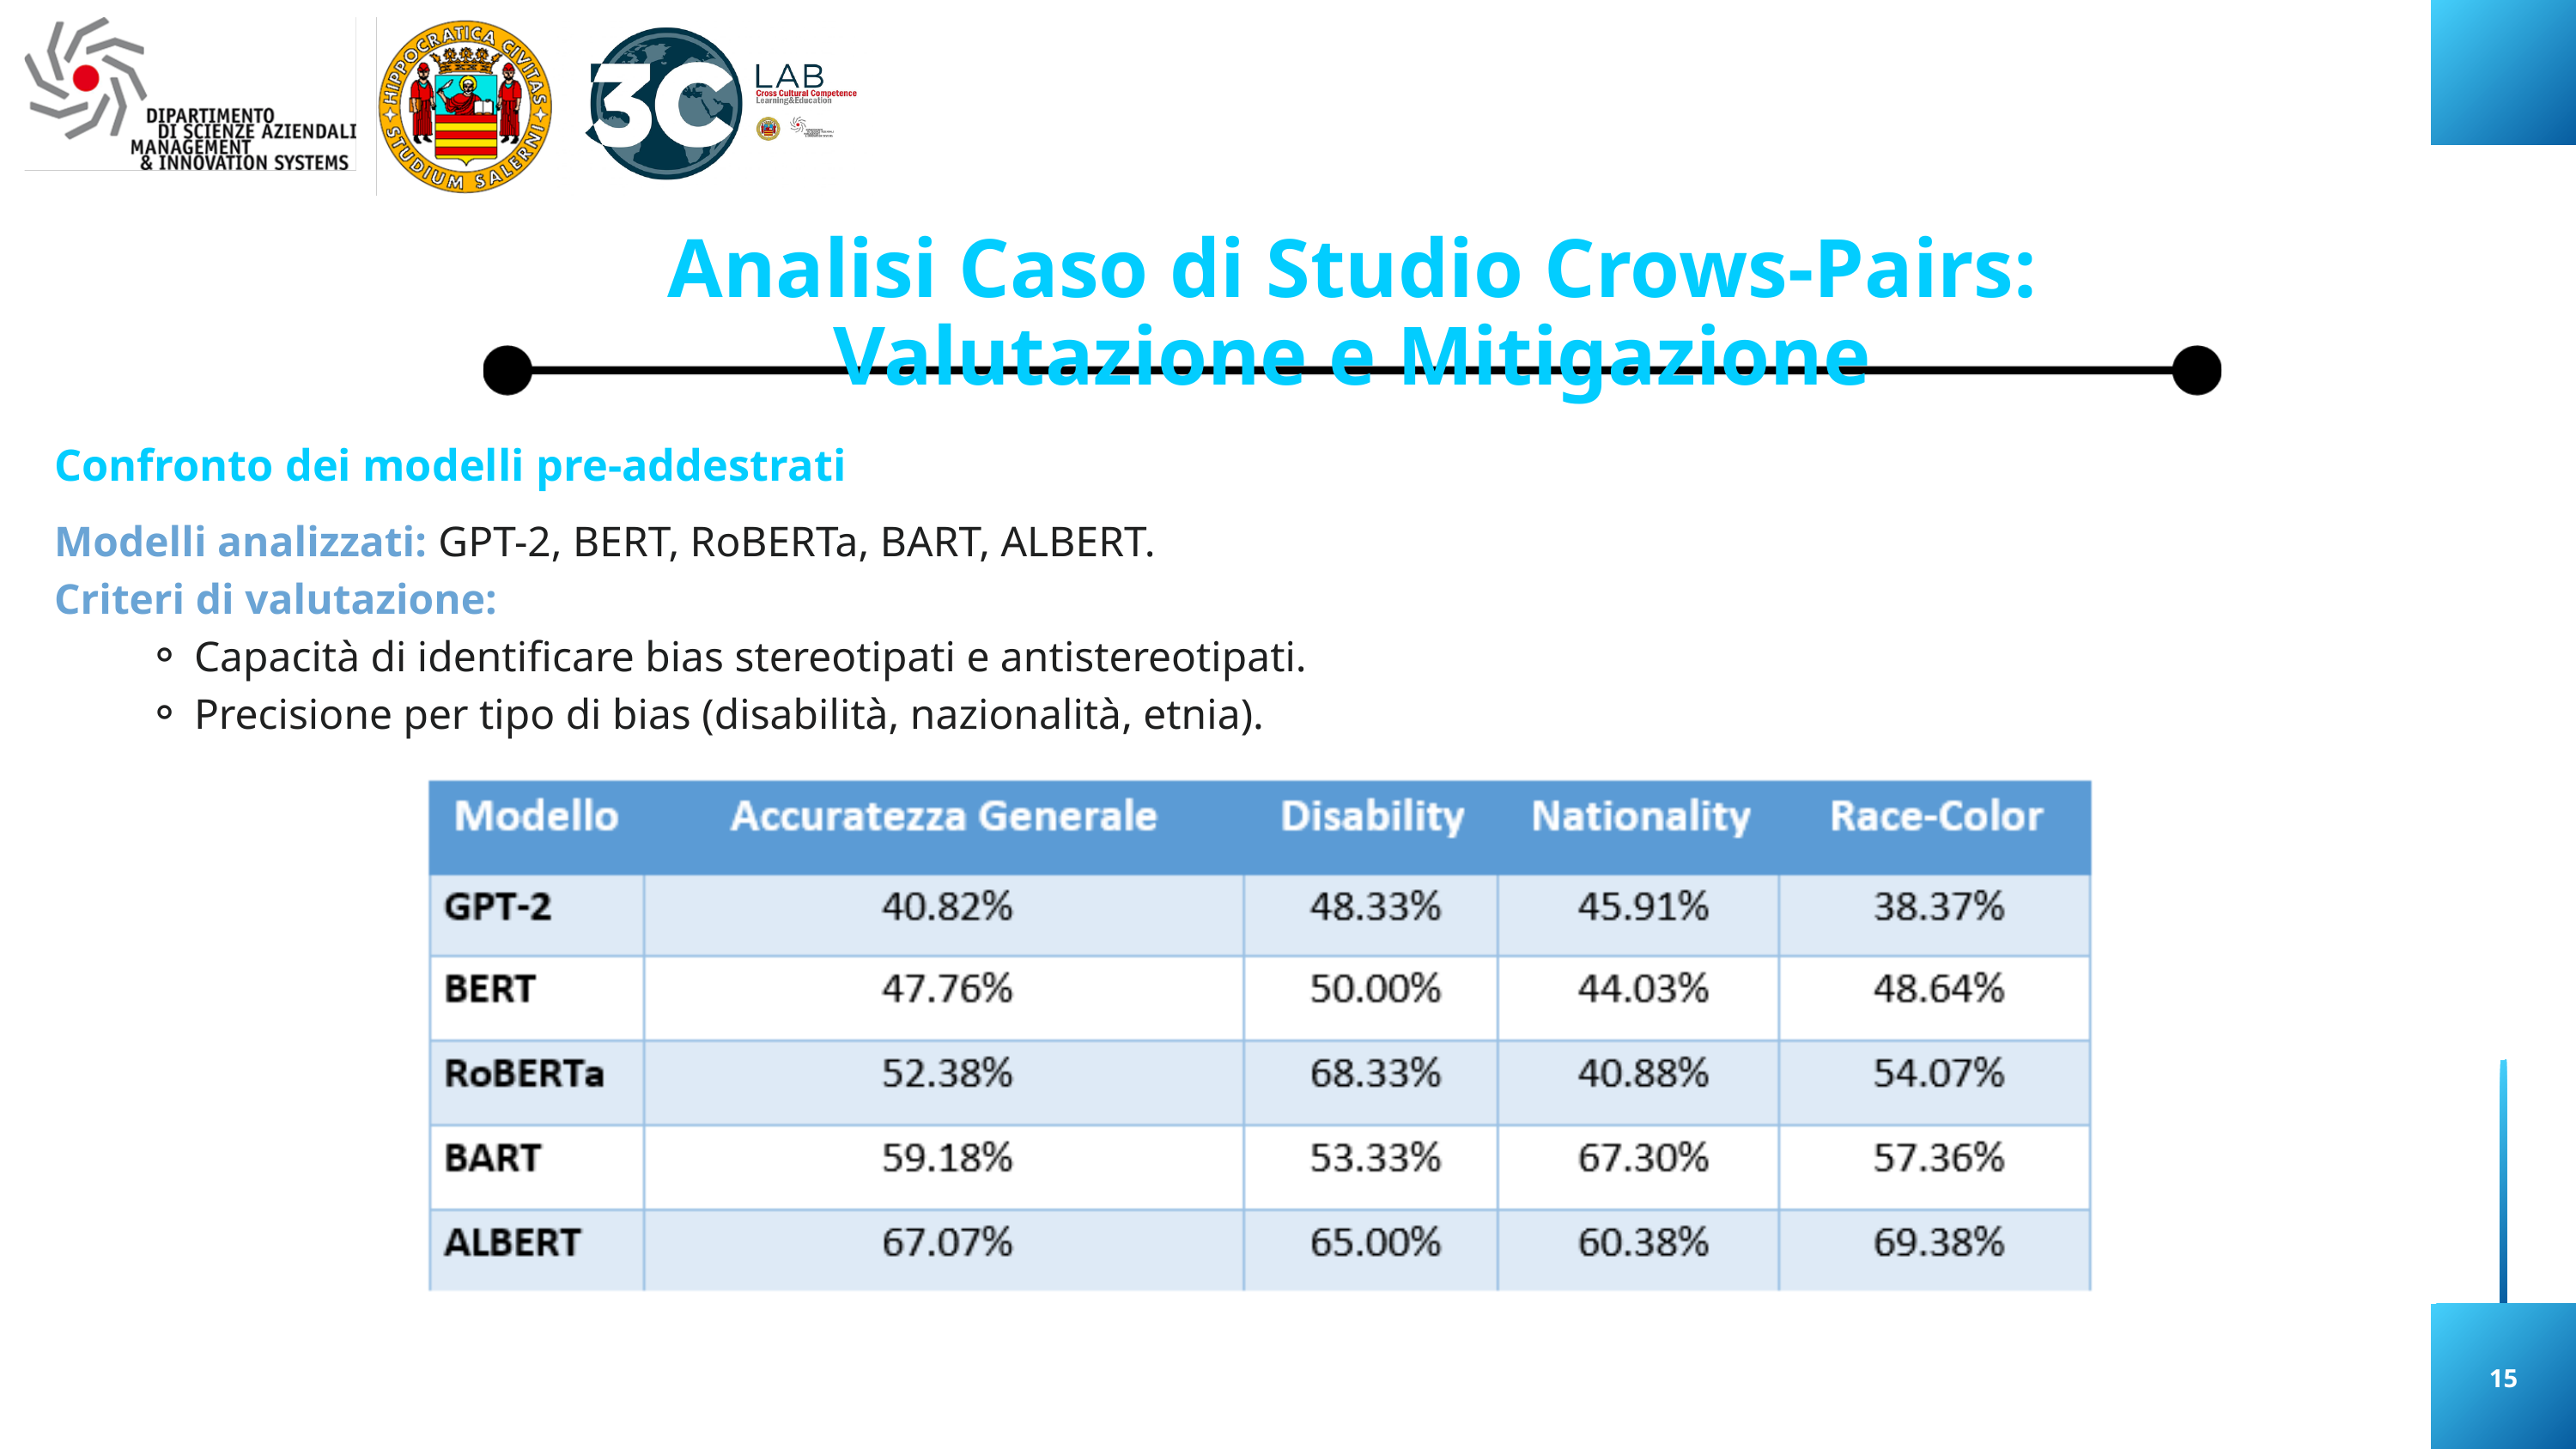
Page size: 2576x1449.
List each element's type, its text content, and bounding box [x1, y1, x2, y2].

text_box Analisi Caso di Studio Crows-Pairs: Valutazione e Mitigazione [427, 224, 2278, 579]
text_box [2430, 1303, 2576, 1449]
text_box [2500, 1059, 2507, 1302]
text_box Modelli analizzati: GPT-2, BERT, RoBERTa, BART, ALBERT. Criteri di valutazione: Capacità di identificare bias stereotipati e antistereotipati. Precisione per tipo di bias (disabilità, nazionalità, etnia). [54, 506, 1342, 796]
text_box [415, 767, 2107, 1304]
text_box Confronto dei modelli pre-addestrati [54, 428, 427, 490]
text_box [24, 16, 874, 196]
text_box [2430, 0, 2576, 145]
